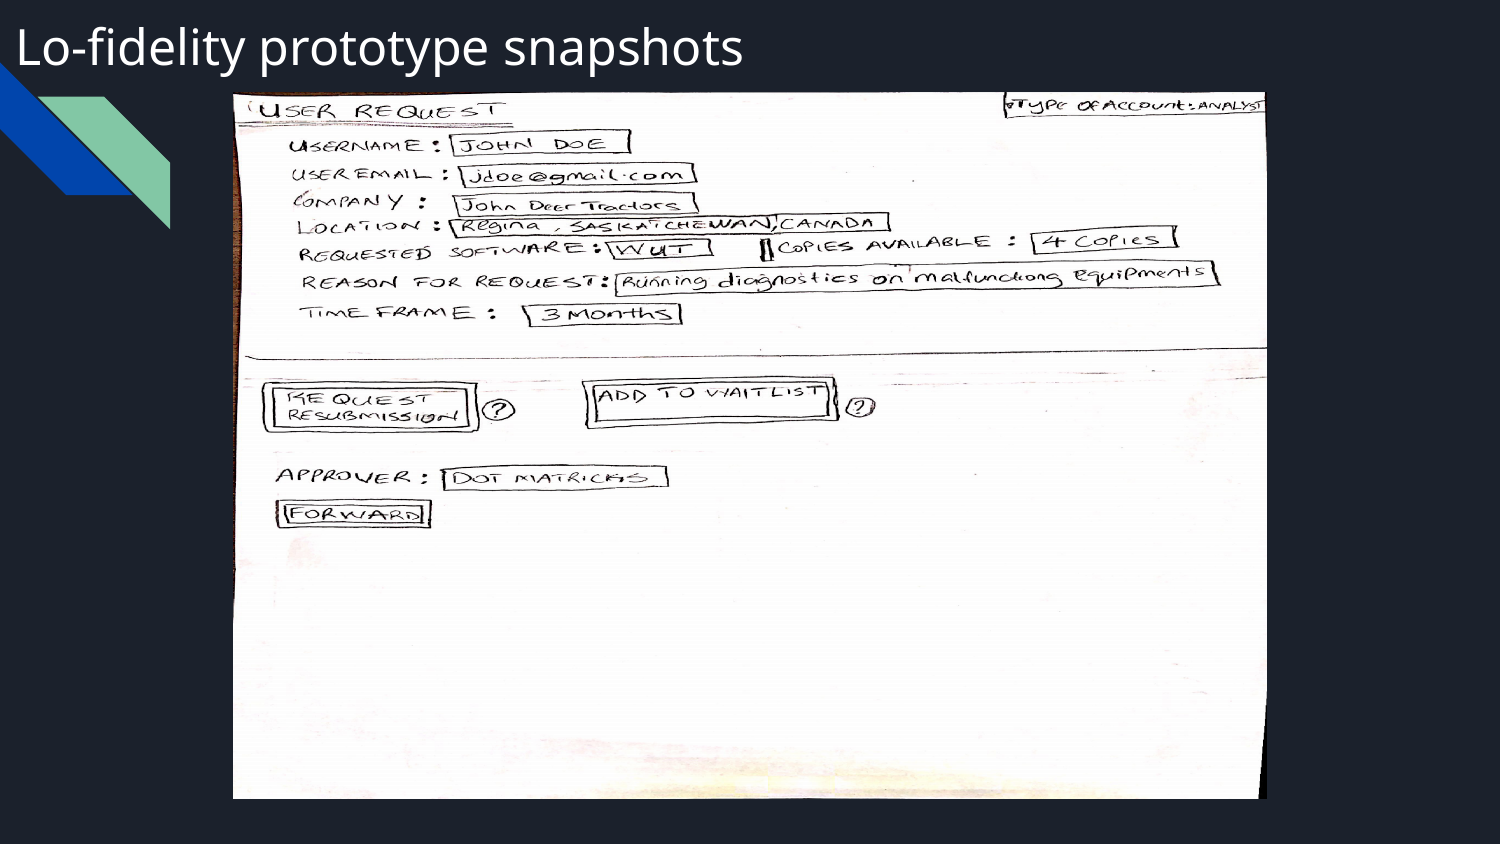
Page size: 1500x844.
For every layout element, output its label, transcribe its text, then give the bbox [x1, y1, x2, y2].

title Lo-fidelity prototype snapshots [0, 0, 1156, 151]
picture [232, 92, 1268, 799]
